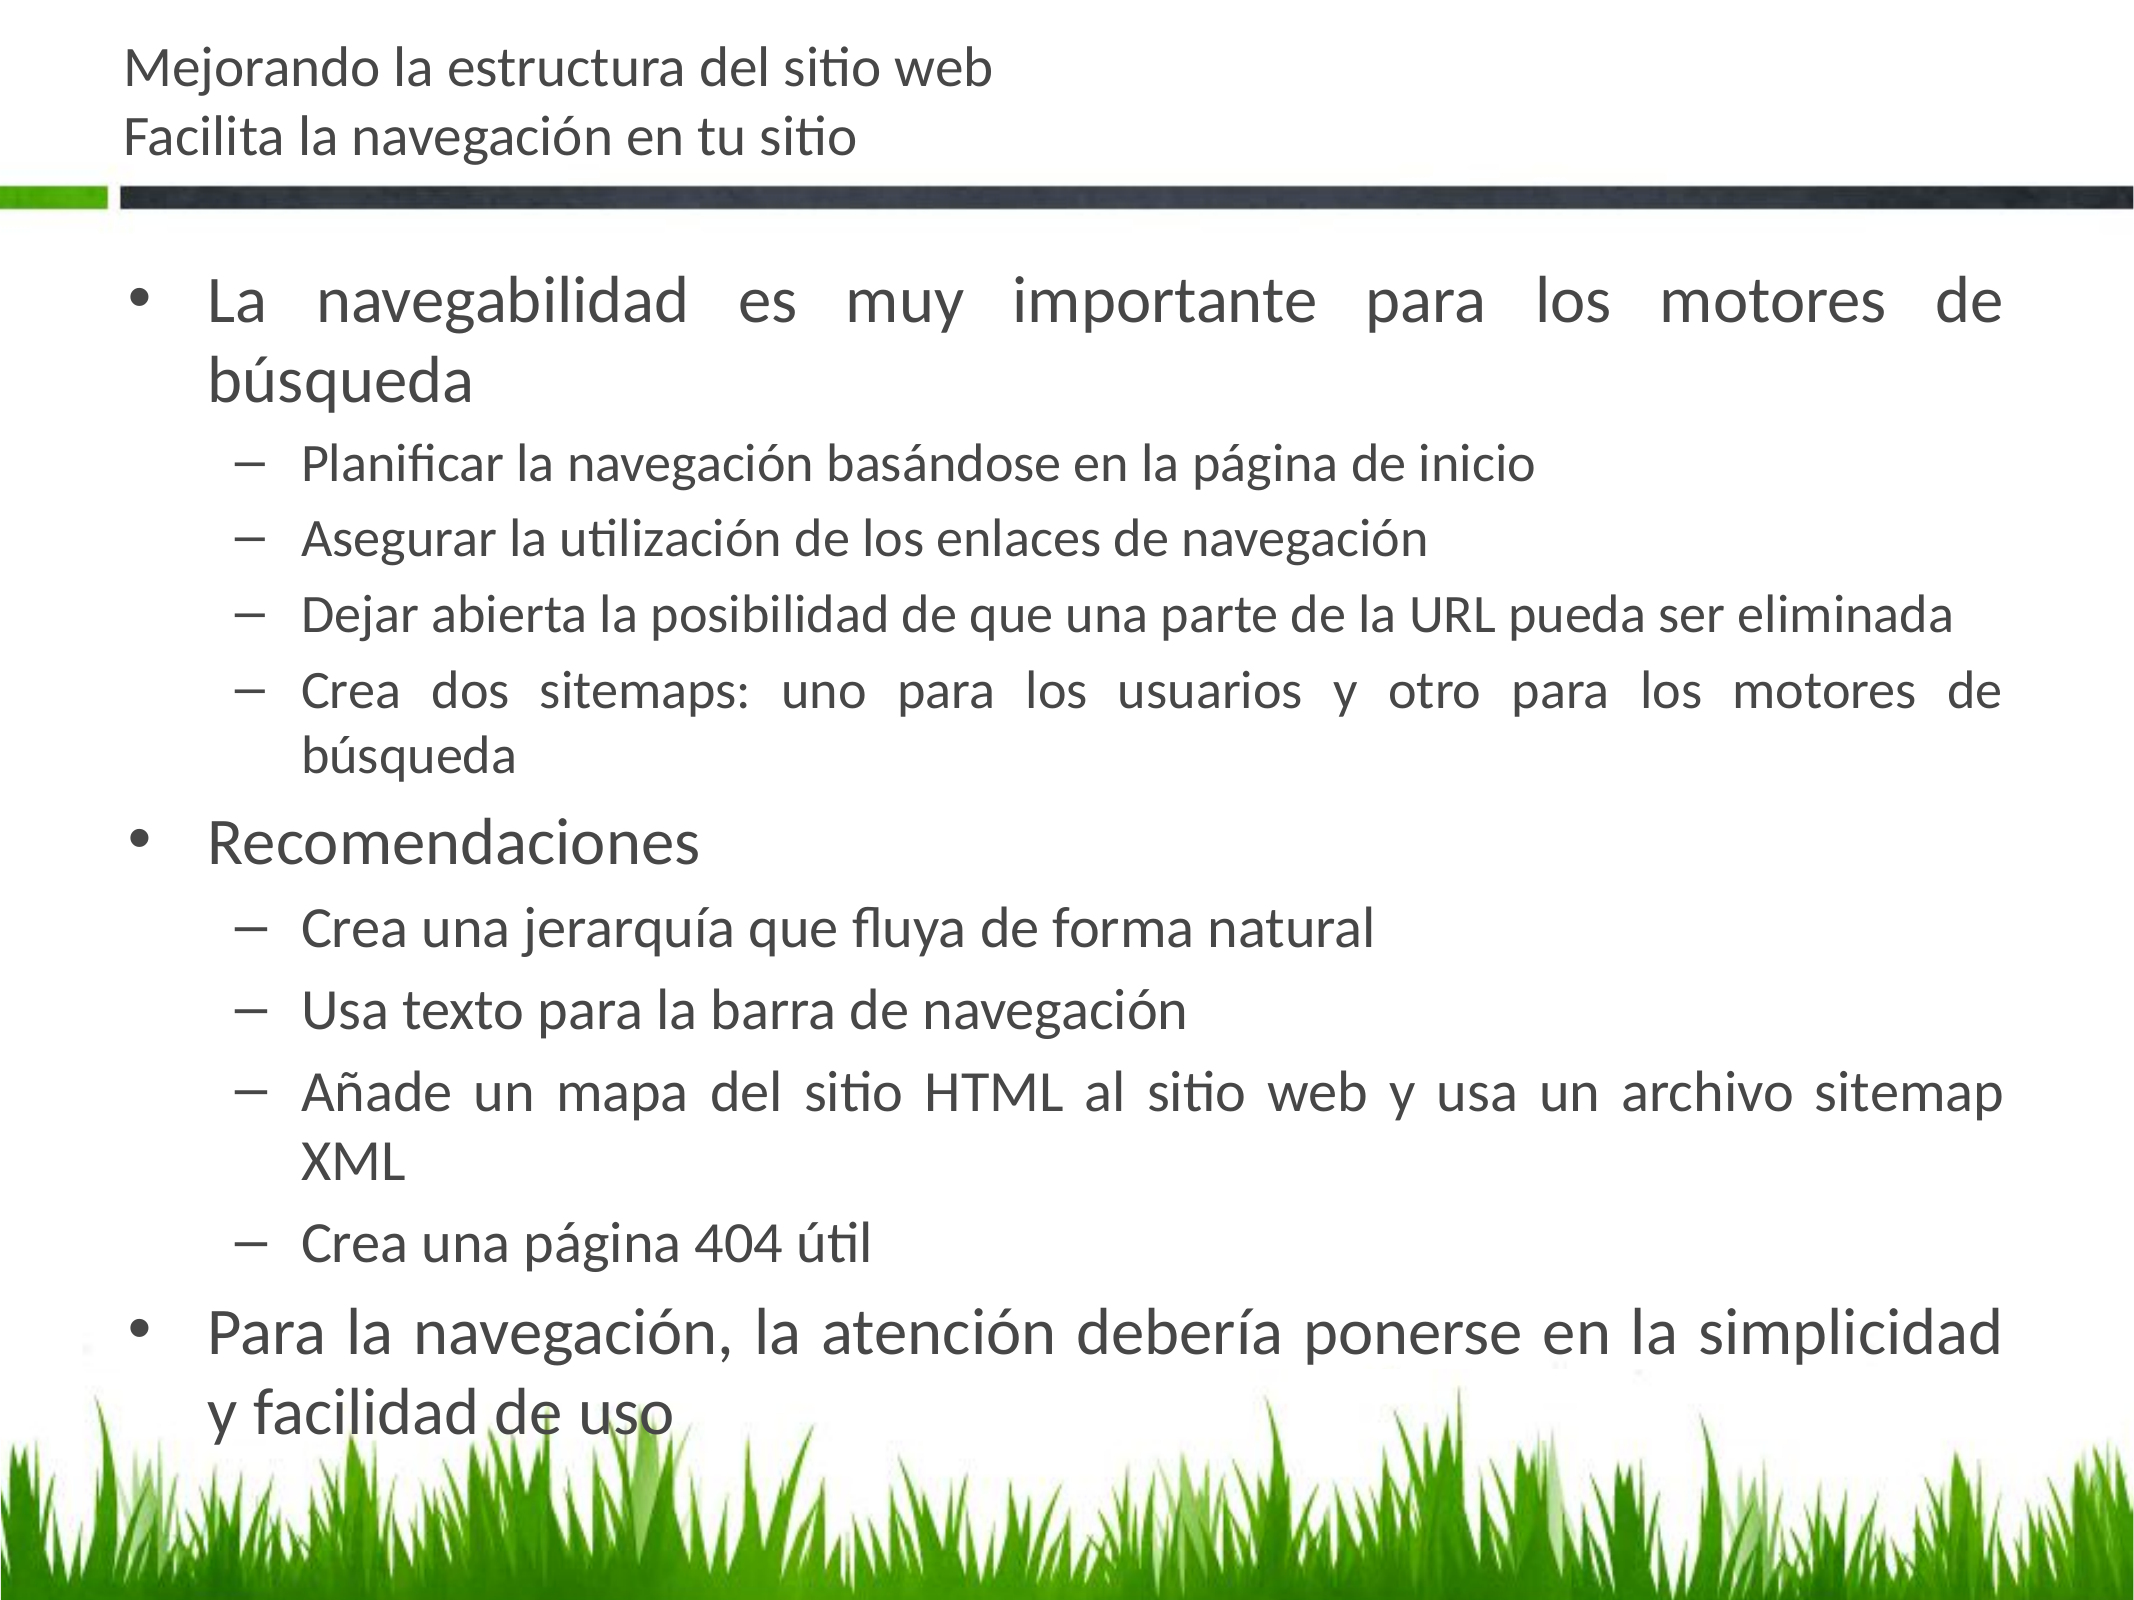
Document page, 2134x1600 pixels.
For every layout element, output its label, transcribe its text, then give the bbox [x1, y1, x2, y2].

list La navegabilidad es muy importante para los motores de búsqueda Planificar la navegación basándose en la página de inicio Asegurar la utilización de los enlaces de navegación Dejar abierta la posibilidad de que una parte de la URL pueda ser eliminada Crea dos sitemaps: uno para los usuarios y otro para los motores de búsqueda Recomendaciones Crea una jerarquía que fluya de forma natural Usa texto para la barra de navegación Añade un mapa del sitio HTML al sitio web y usa un archivo sitemap XML Crea una página 404 útil Para la navegación, la atención debería ponerse en la simplicidad y facilidad de uso [106, 245, 2027, 1430]
picture [0, 0, 2134, 1600]
title Mejorando la estructura del sitio web Facilita la navegación en tu sitio [101, 17, 2063, 178]
